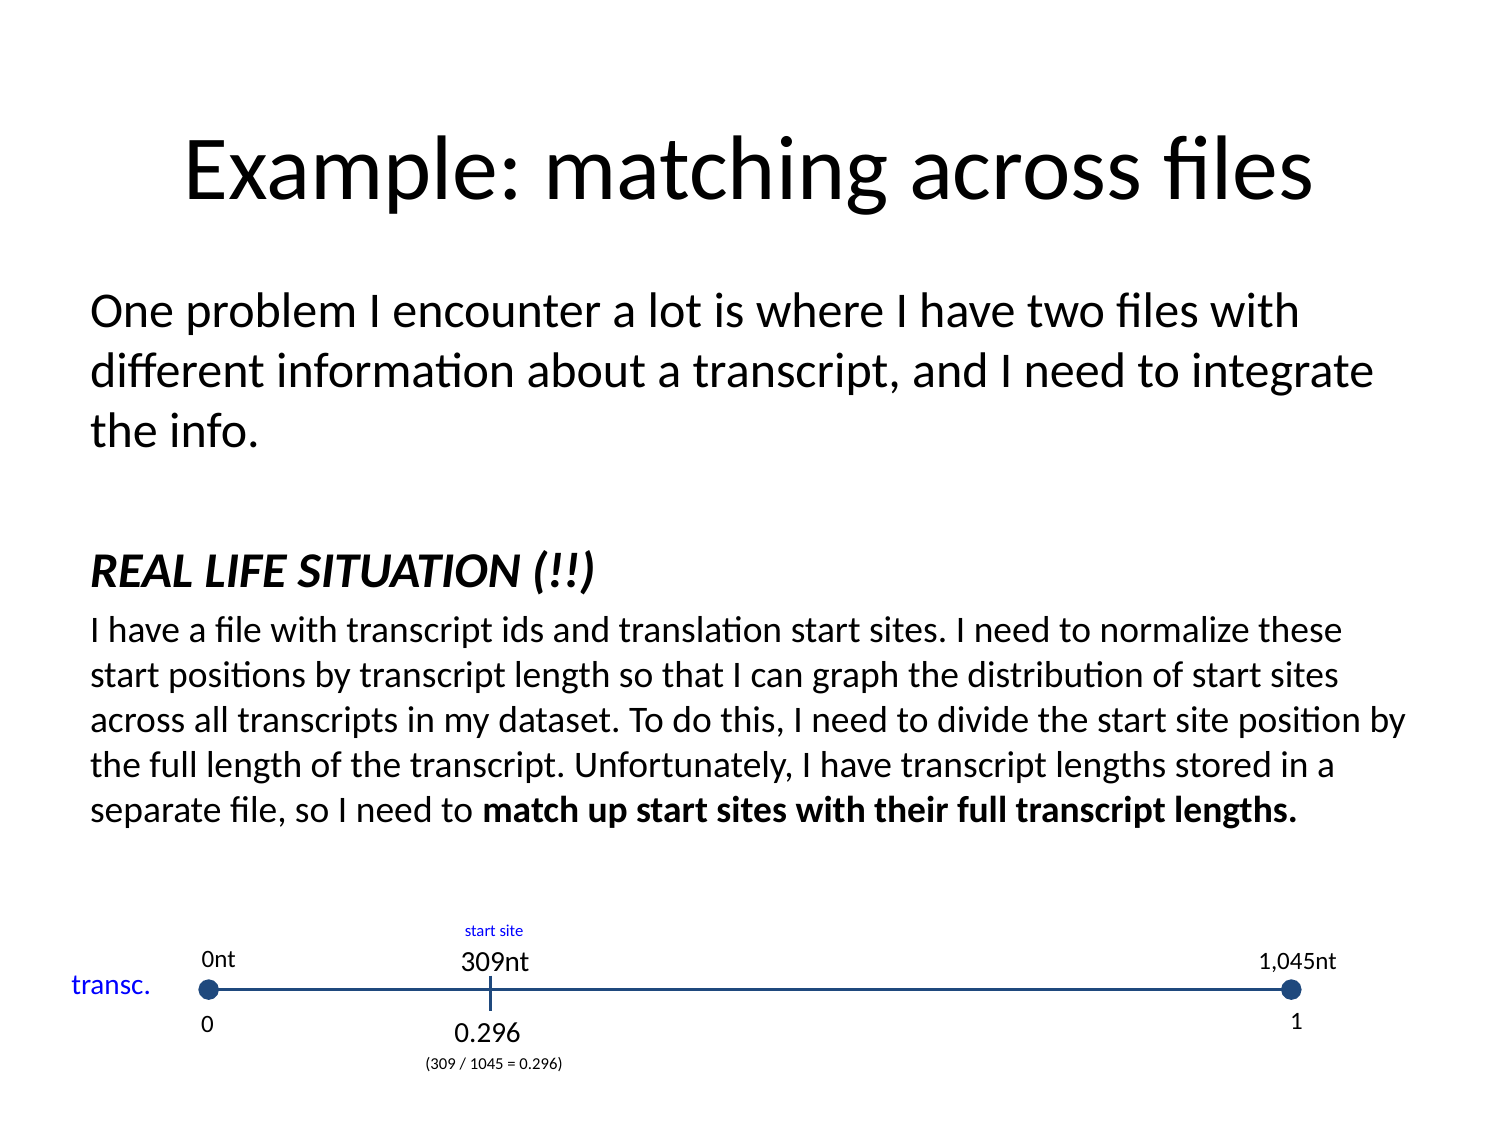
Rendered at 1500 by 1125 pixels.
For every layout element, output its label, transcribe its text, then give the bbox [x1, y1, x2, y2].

list One problem I encounter a lot is where I have two files with different information about a transcript, and I need to integrate the info. REAL LIFE SITUATION (!!) I have a file with transcript ids and translation start sites. I need to normalize these start positions by transcript length so that I can graph the distribution of start sites across all transcripts in my dataset. To do this, I need to divide the start site position by the full length of the transcript. Unfortunately, I have transcript lengths stored in a separate file, so I need to match up start sites with their full transcript lengths. [75, 262, 1425, 1005]
title Example: matching across files [75, 45, 1425, 233]
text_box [55, 905, 1383, 1095]
